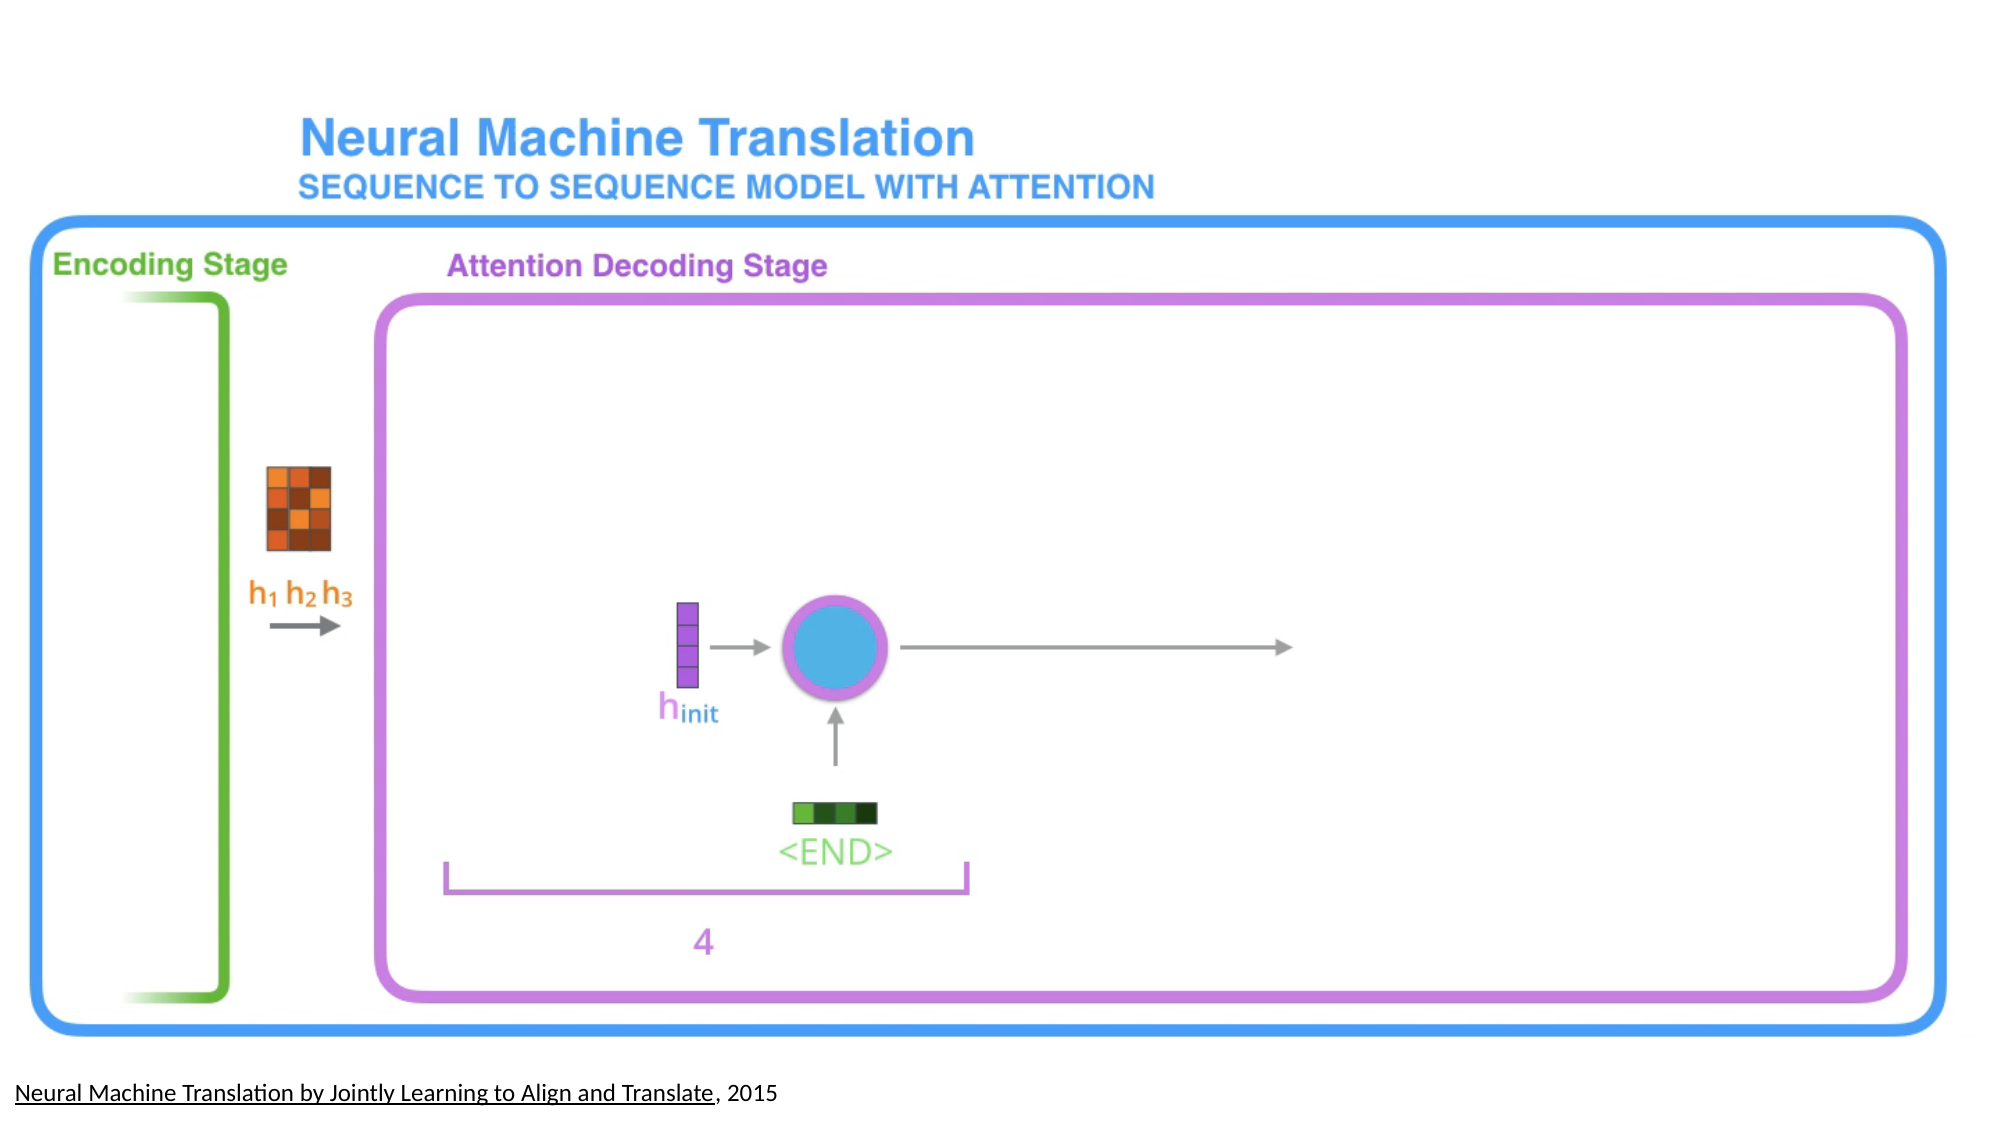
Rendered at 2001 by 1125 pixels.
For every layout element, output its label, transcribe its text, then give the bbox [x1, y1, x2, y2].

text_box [22, 0, 2000, 1042]
text_box Neural Machine Translation by Jointly Learning to Align and Translate, 2015 [0, 1069, 1000, 1114]
